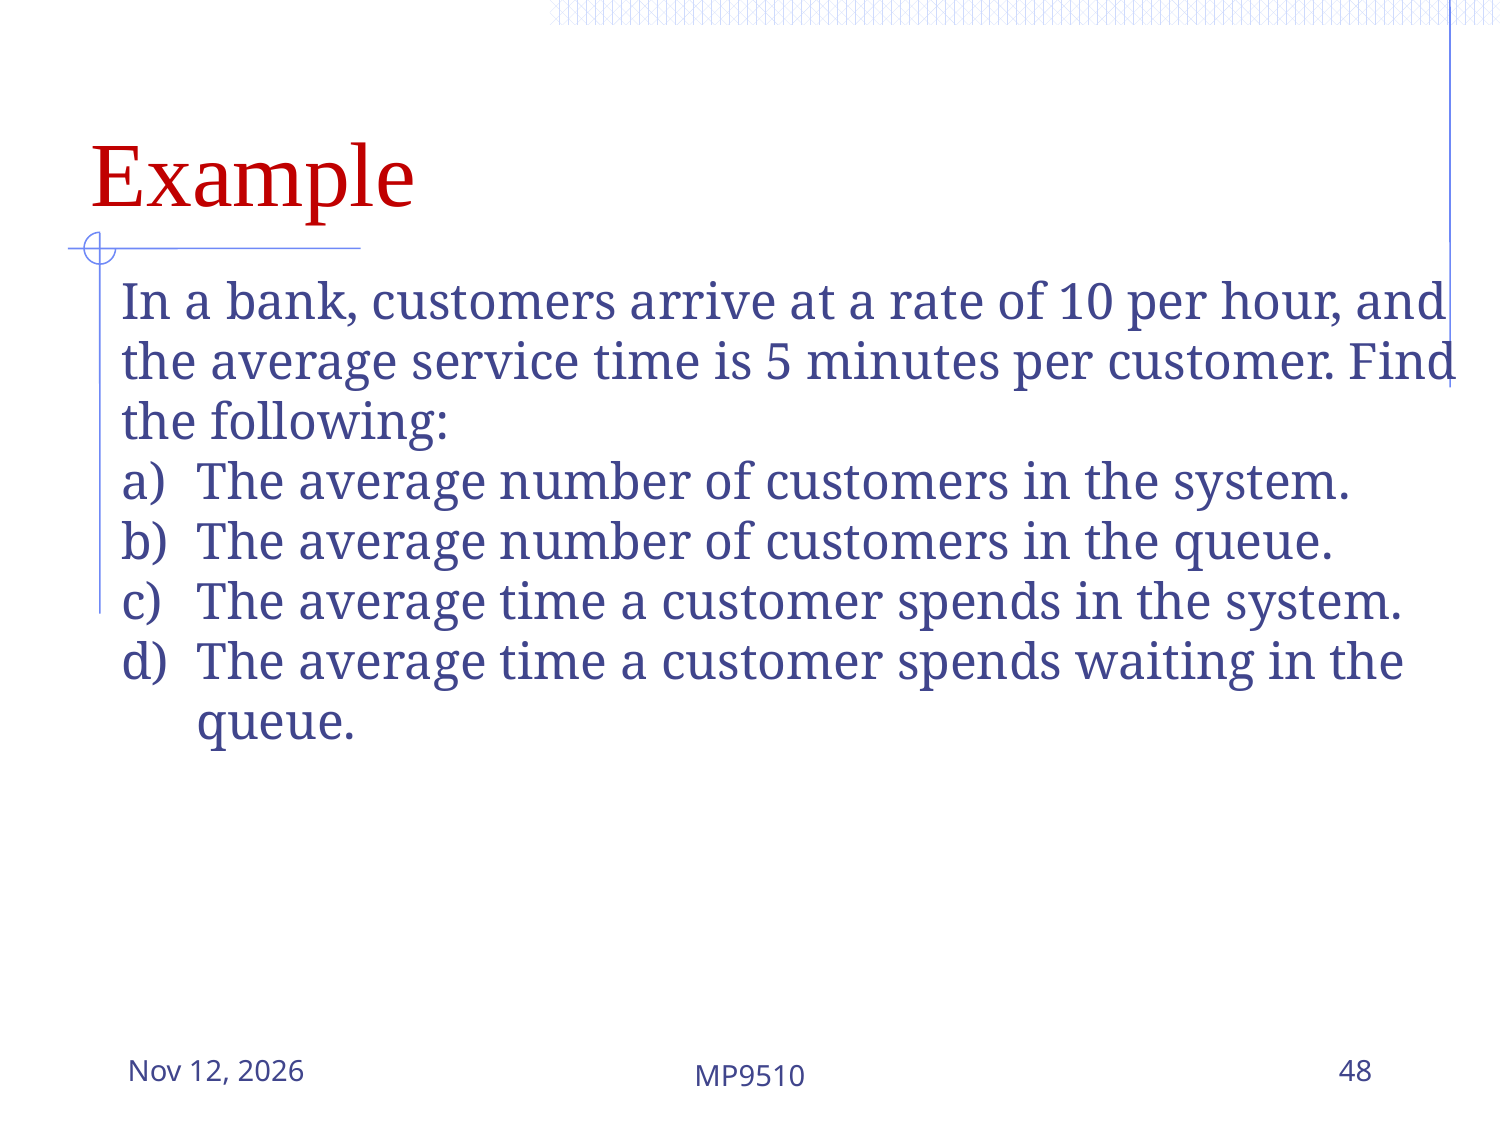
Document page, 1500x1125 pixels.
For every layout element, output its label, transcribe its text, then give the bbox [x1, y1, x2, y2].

text_box In a bank, customers arrive at a rate of 10 per hour, and the average service time is 5 minutes per customer. Find the following: The average number of customers in the system. The average number of customers in the queue. The average time a customer spends in the system. The average time a customer spends waiting in the queue. [106, 262, 1482, 758]
slide_number 13-Jul-23 [112, 1024, 426, 1101]
text_box Example [75, 45, 1426, 233]
slide_number 48 [1074, 1024, 1388, 1101]
footer MP9510 [512, 1024, 988, 1101]
